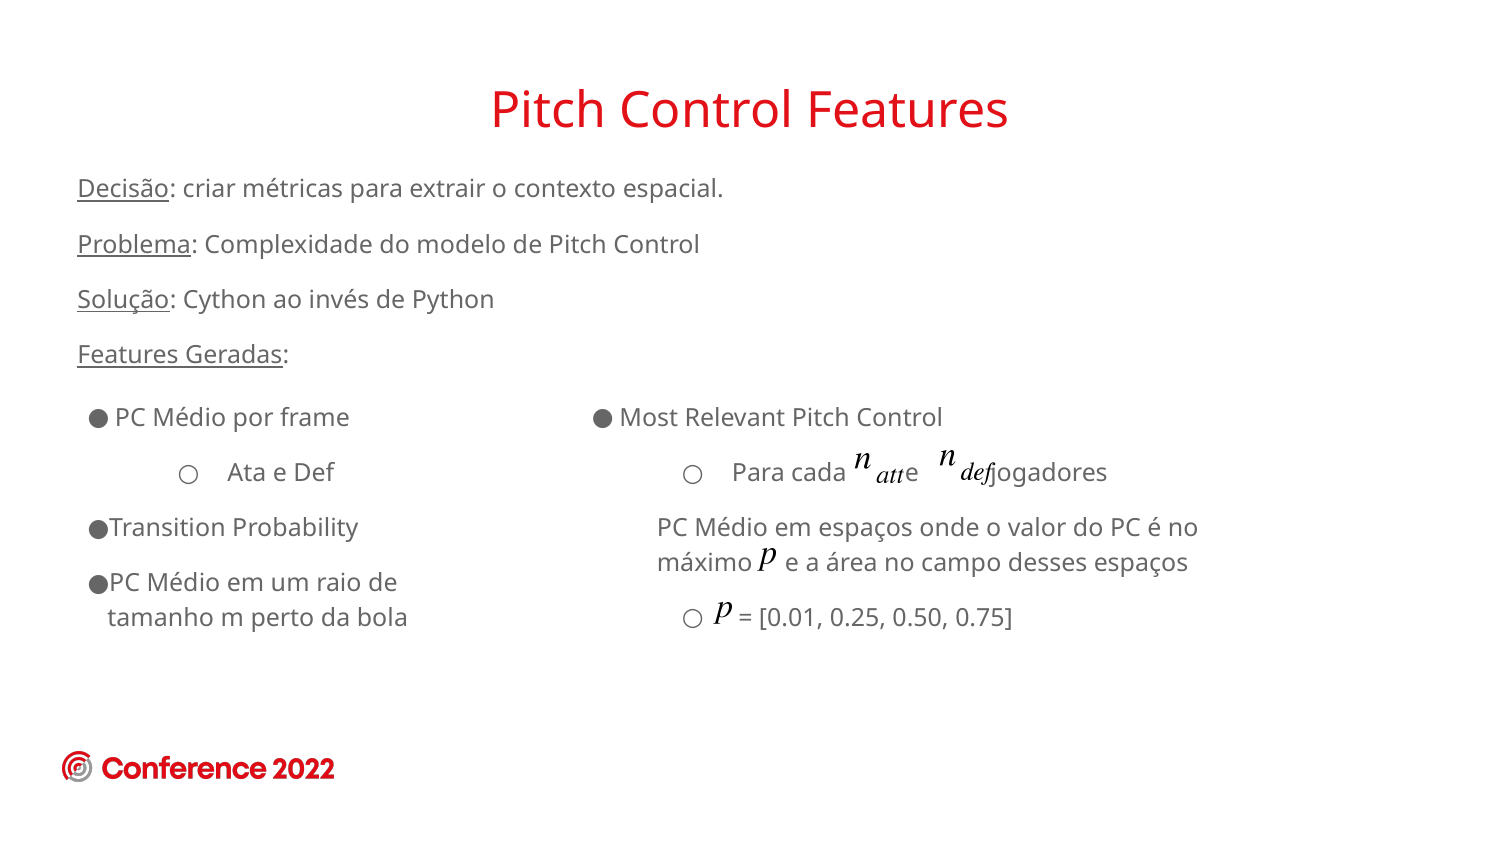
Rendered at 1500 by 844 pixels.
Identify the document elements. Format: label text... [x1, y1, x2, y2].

picture [938, 450, 1000, 486]
picture [62, 751, 334, 782]
text_box PC Médio por frame Ata e Def Transition Probability PC Médio em um raio de tamanho m perto da bola [62, 381, 466, 647]
text_box Decisão: criar métricas para extrair o contexto espacial. Problema: Complexidade do modelo de Pitch Control Solução: Cython ao invés de Python Features Geradas: [62, 153, 1356, 384]
text_box Most Relevant Pitch Control Para cada e jogadores PC Médio em espaços onde o valor do PC é no máximo e a área no campo desses espaços = [0.01, 0.25, 0.50, 0.75] [566, 381, 1287, 647]
picture [713, 601, 736, 624]
picture [756, 548, 779, 571]
picture [854, 453, 905, 483]
text_box Pitch Control Features [144, 62, 1356, 153]
